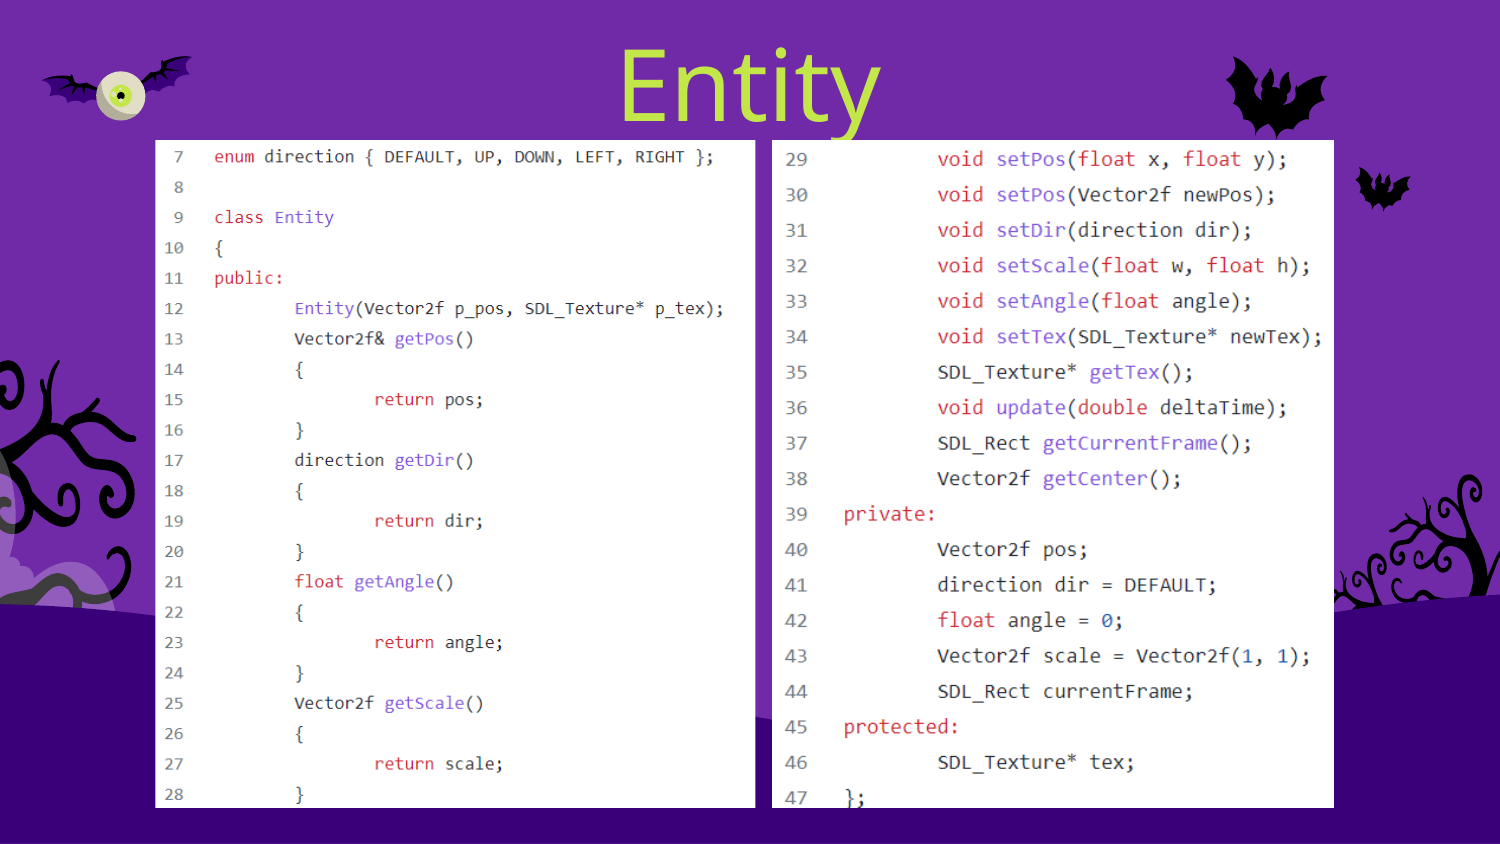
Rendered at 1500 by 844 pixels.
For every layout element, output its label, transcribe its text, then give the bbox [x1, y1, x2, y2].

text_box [41, 56, 193, 121]
picture [154, 139, 756, 808]
title Entity [116, 6, 1381, 101]
text_box [1225, 56, 1328, 138]
picture [771, 139, 1334, 809]
text_box [1355, 166, 1411, 212]
